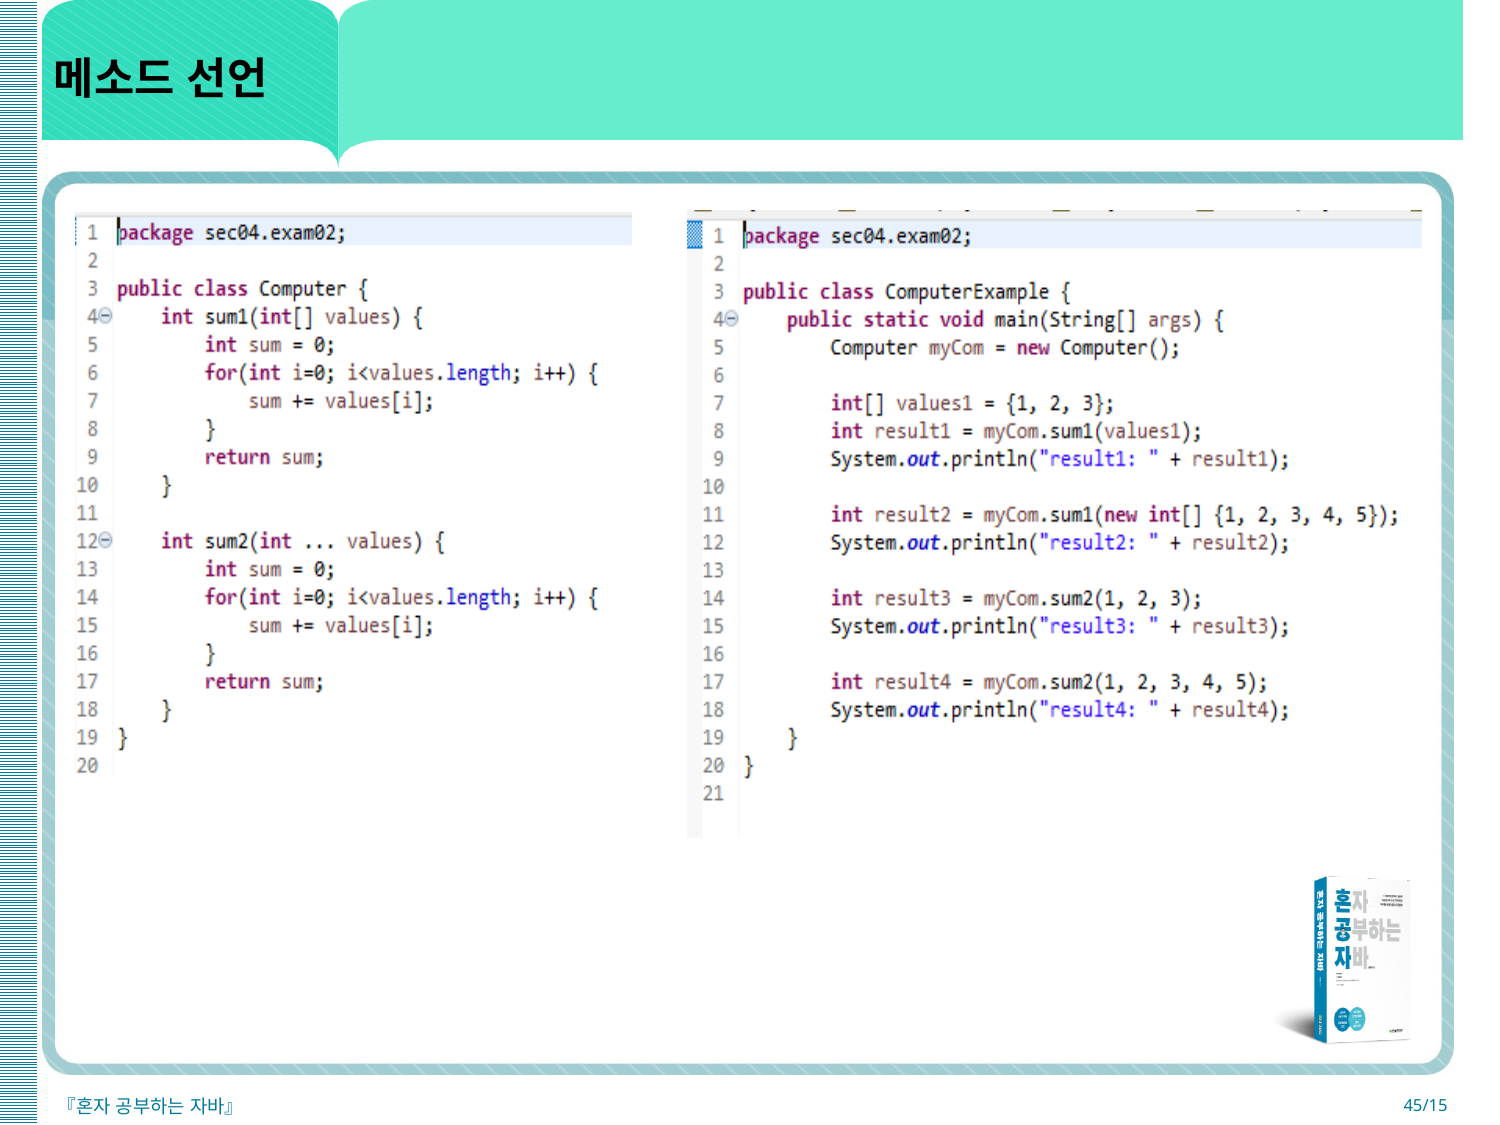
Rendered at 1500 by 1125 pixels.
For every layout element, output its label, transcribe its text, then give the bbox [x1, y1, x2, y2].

picture [68, 1097, 75, 1110]
picture [42, 0, 1488, 1122]
title 메소드 선언 [39, 42, 1280, 138]
picture [116, 1102, 131, 1107]
picture [225, 1102, 232, 1115]
